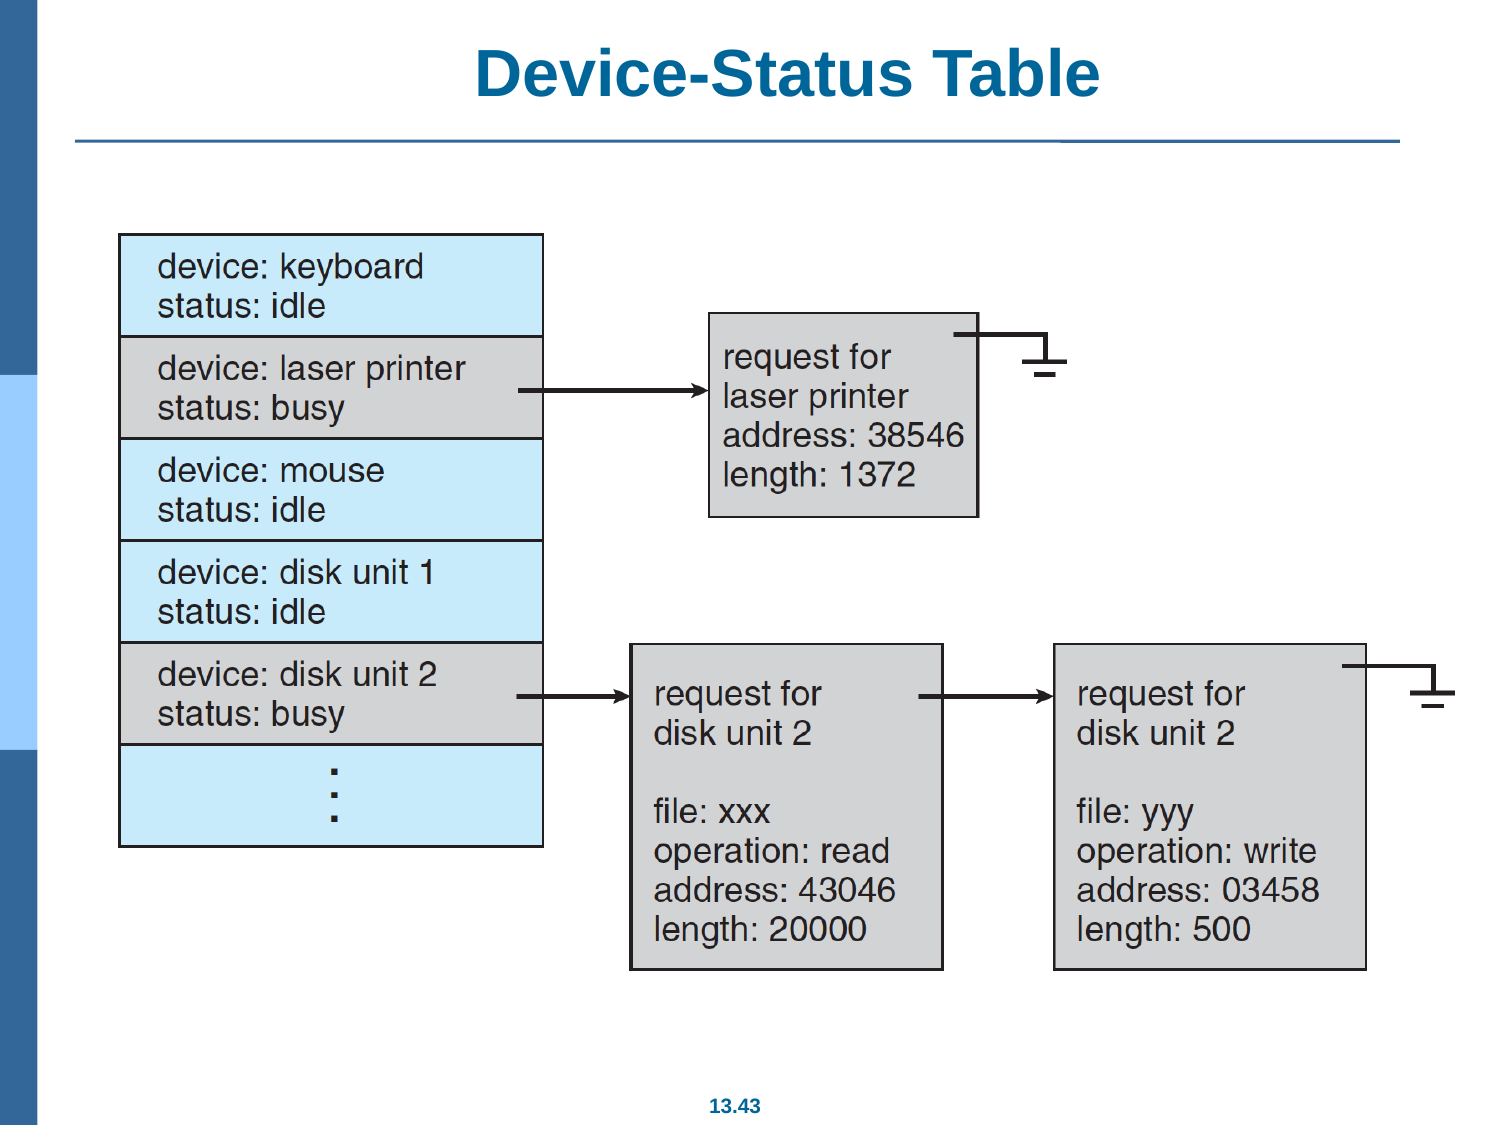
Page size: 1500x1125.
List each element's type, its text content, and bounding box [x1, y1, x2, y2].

picture [105, 217, 1462, 992]
title Device-Status Table [151, 23, 1425, 118]
